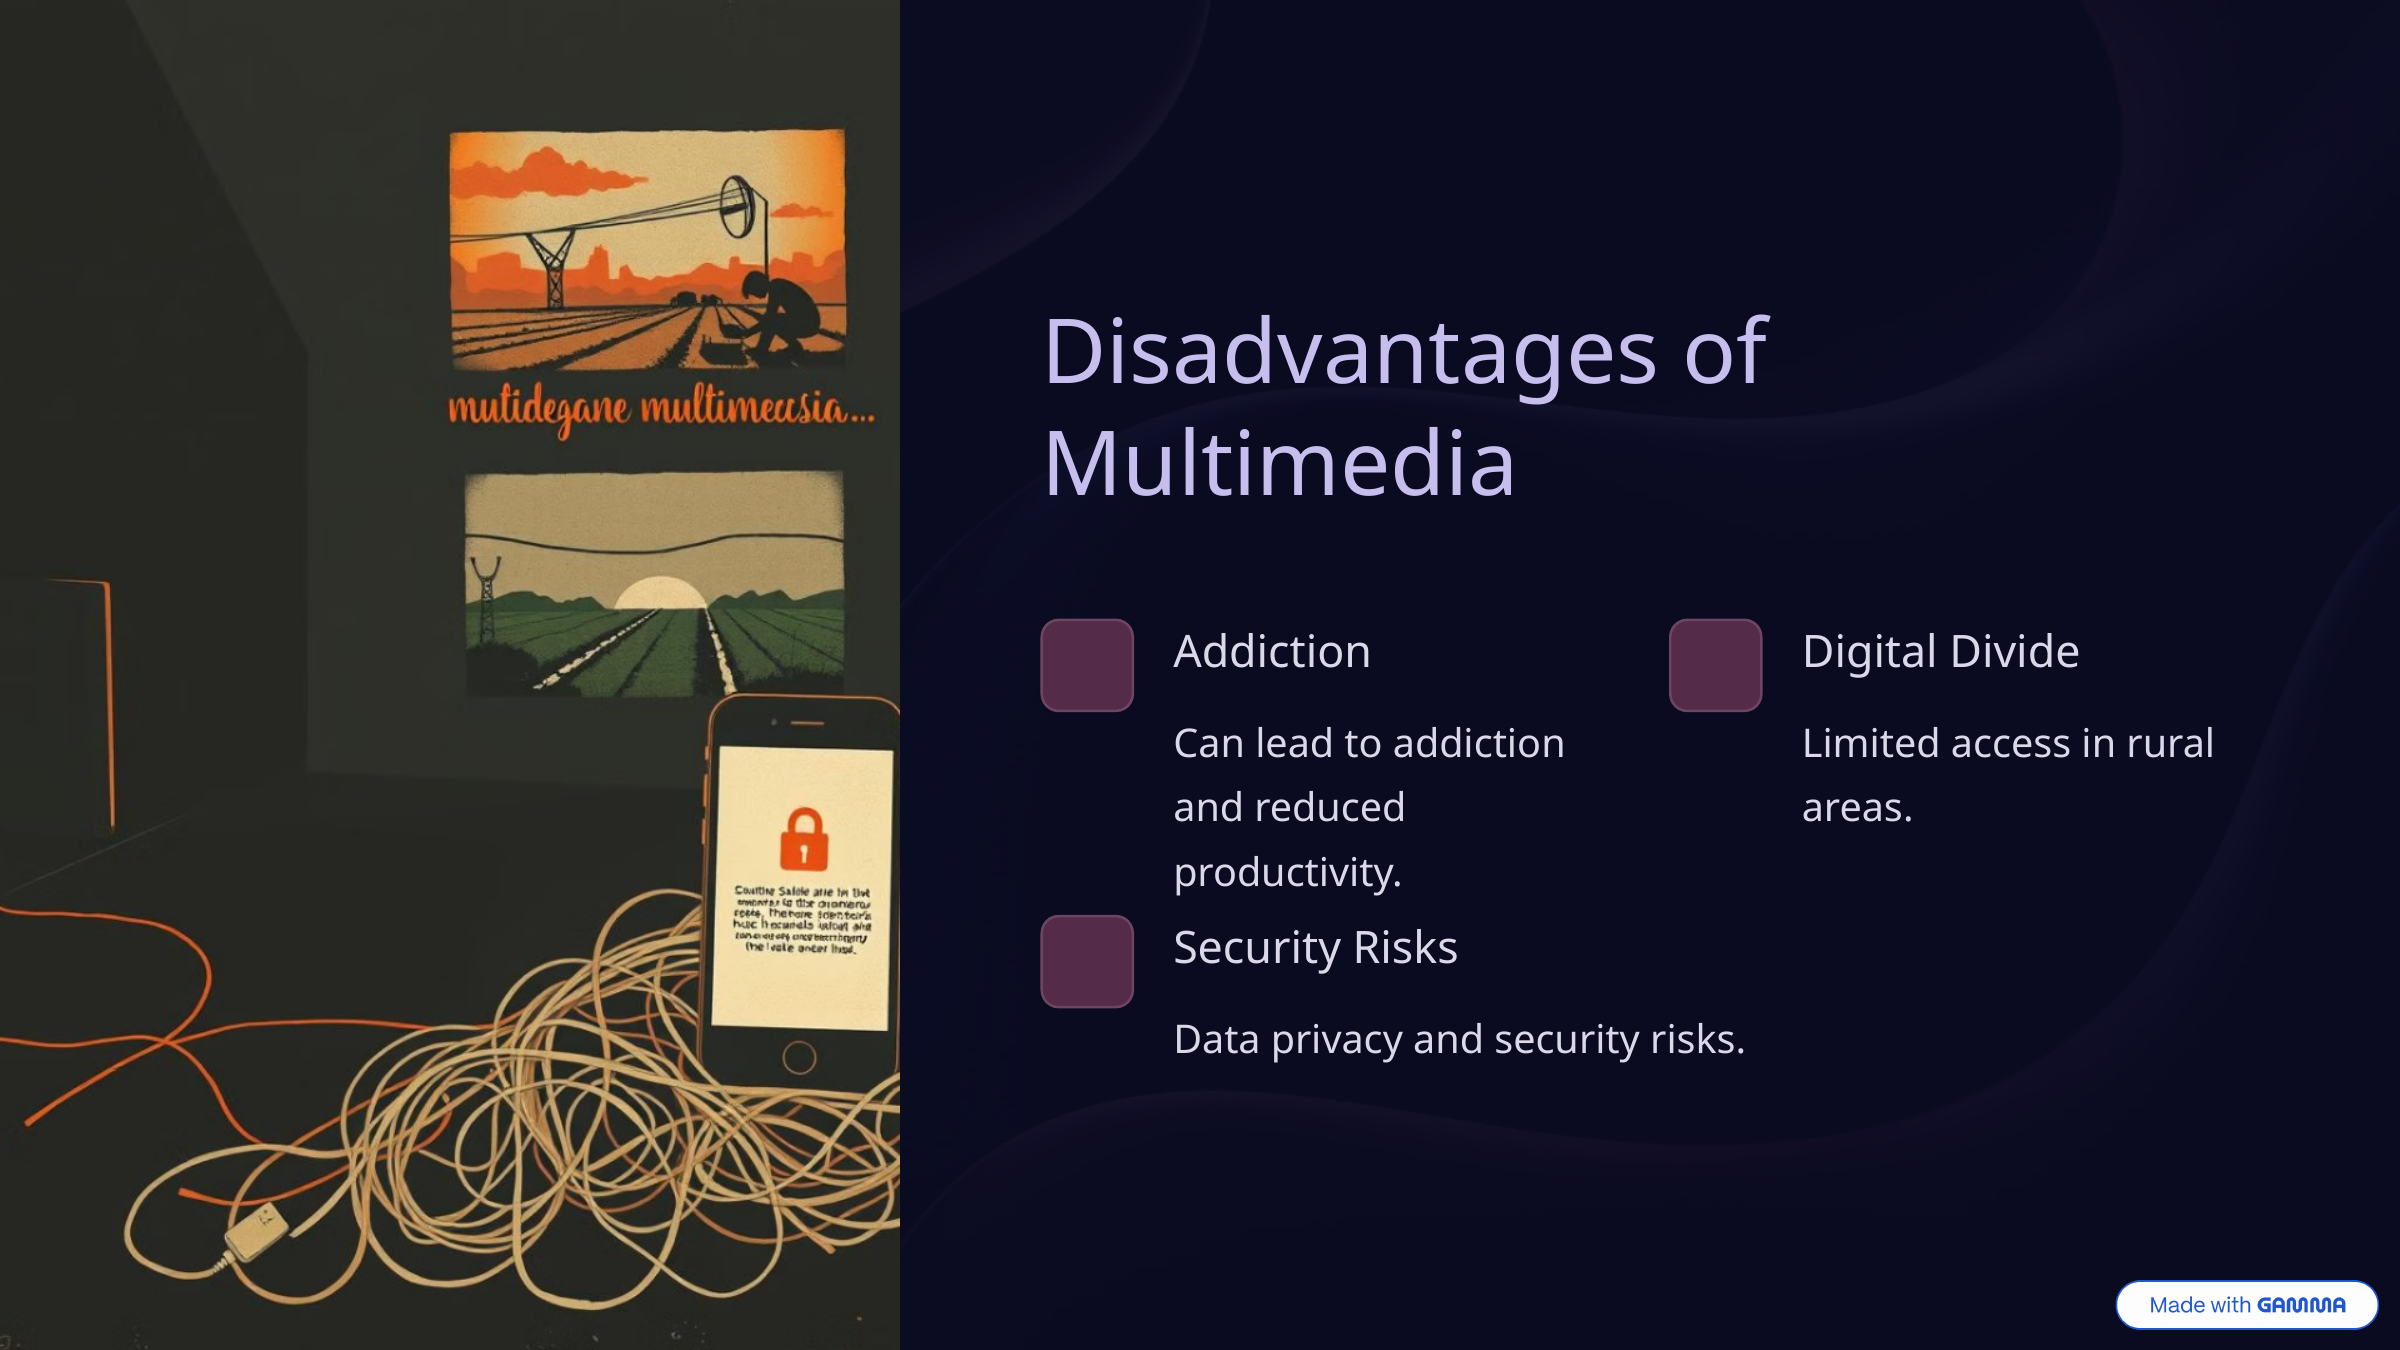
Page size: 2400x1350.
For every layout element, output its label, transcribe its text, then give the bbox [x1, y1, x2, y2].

picture [0, 0, 900, 1350]
text_box [1041, 619, 1133, 711]
text_box Limited access in rural areas. [1801, 700, 2259, 830]
text_box Digital Divide [1801, 619, 2252, 677]
text_box Can lead to addiction and reduced productivity. [1173, 700, 1630, 830]
picture [2106, 1271, 2389, 1339]
text_box Addiction [1173, 619, 1624, 677]
text_box Data privacy and security risks. [1173, 996, 2259, 1062]
text_box [1670, 619, 1762, 711]
text_box Security Risks [1173, 916, 1624, 973]
text_box [1041, 916, 1133, 1008]
text_box Disadvantages of Multimedia [1041, 288, 2259, 514]
